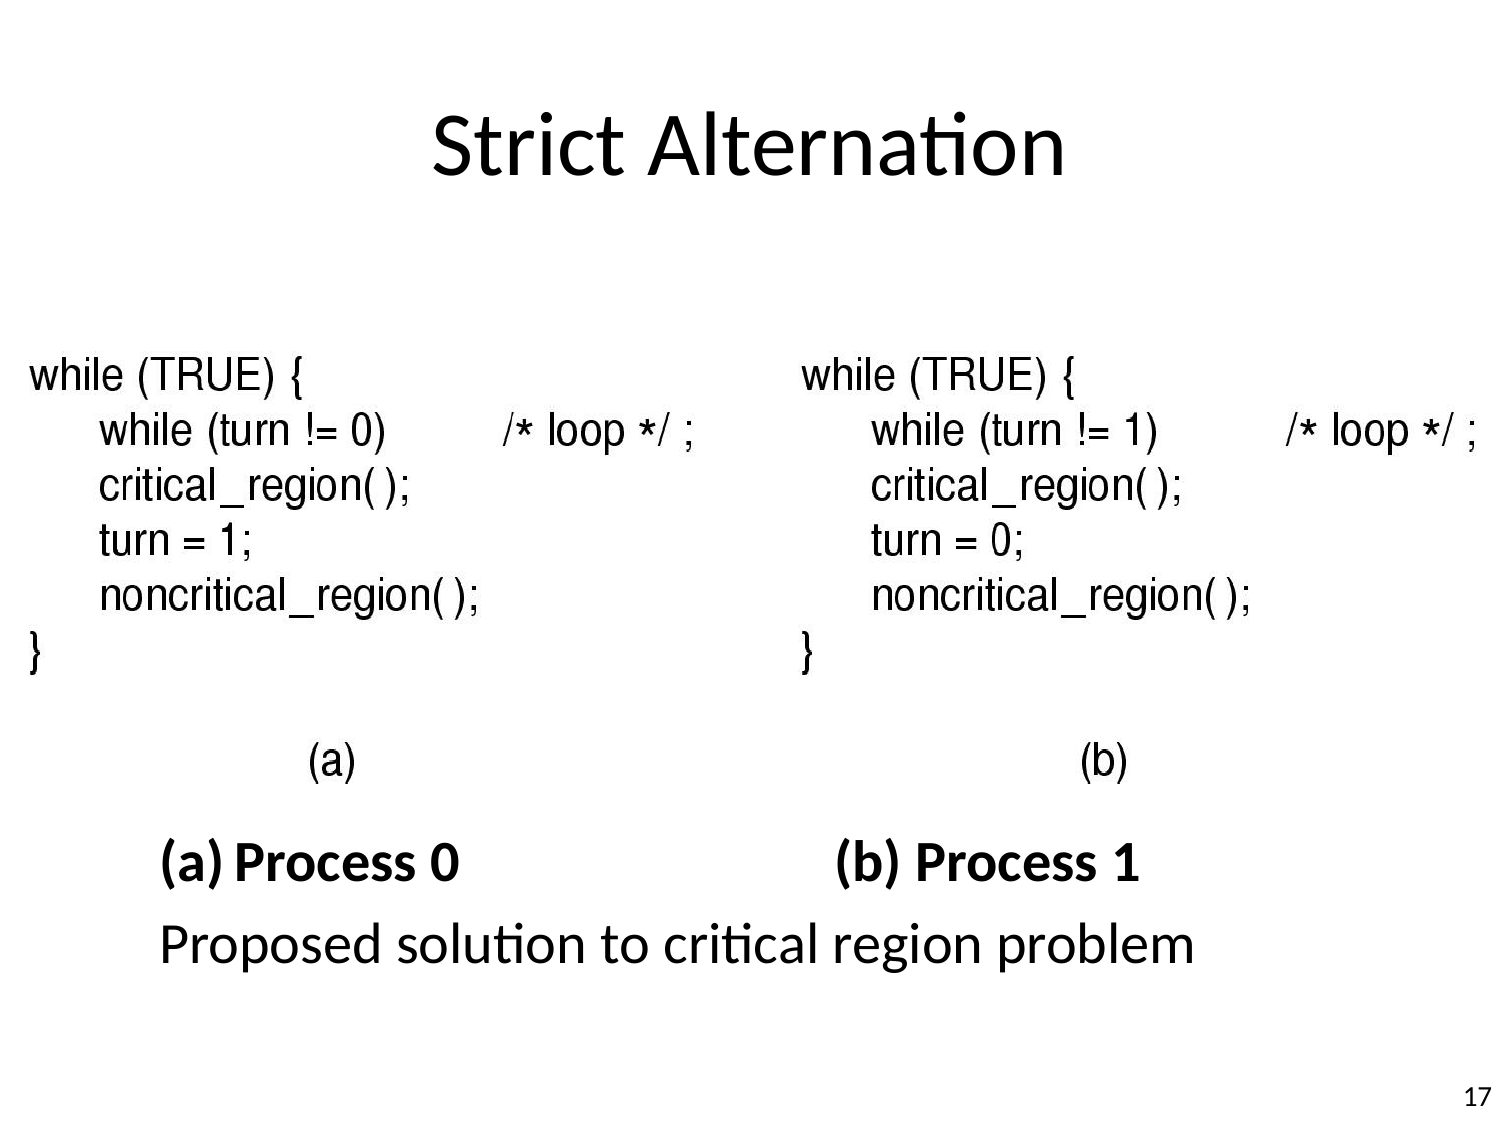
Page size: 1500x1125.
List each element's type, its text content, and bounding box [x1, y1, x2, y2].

list Process 0 (b) Process 1 Proposed solution to critical region problem [76, 814, 1411, 1070]
title Strict Alternation [74, 44, 1426, 234]
picture [29, 308, 1477, 784]
slide_number 17 [1453, 1070, 1500, 1119]
